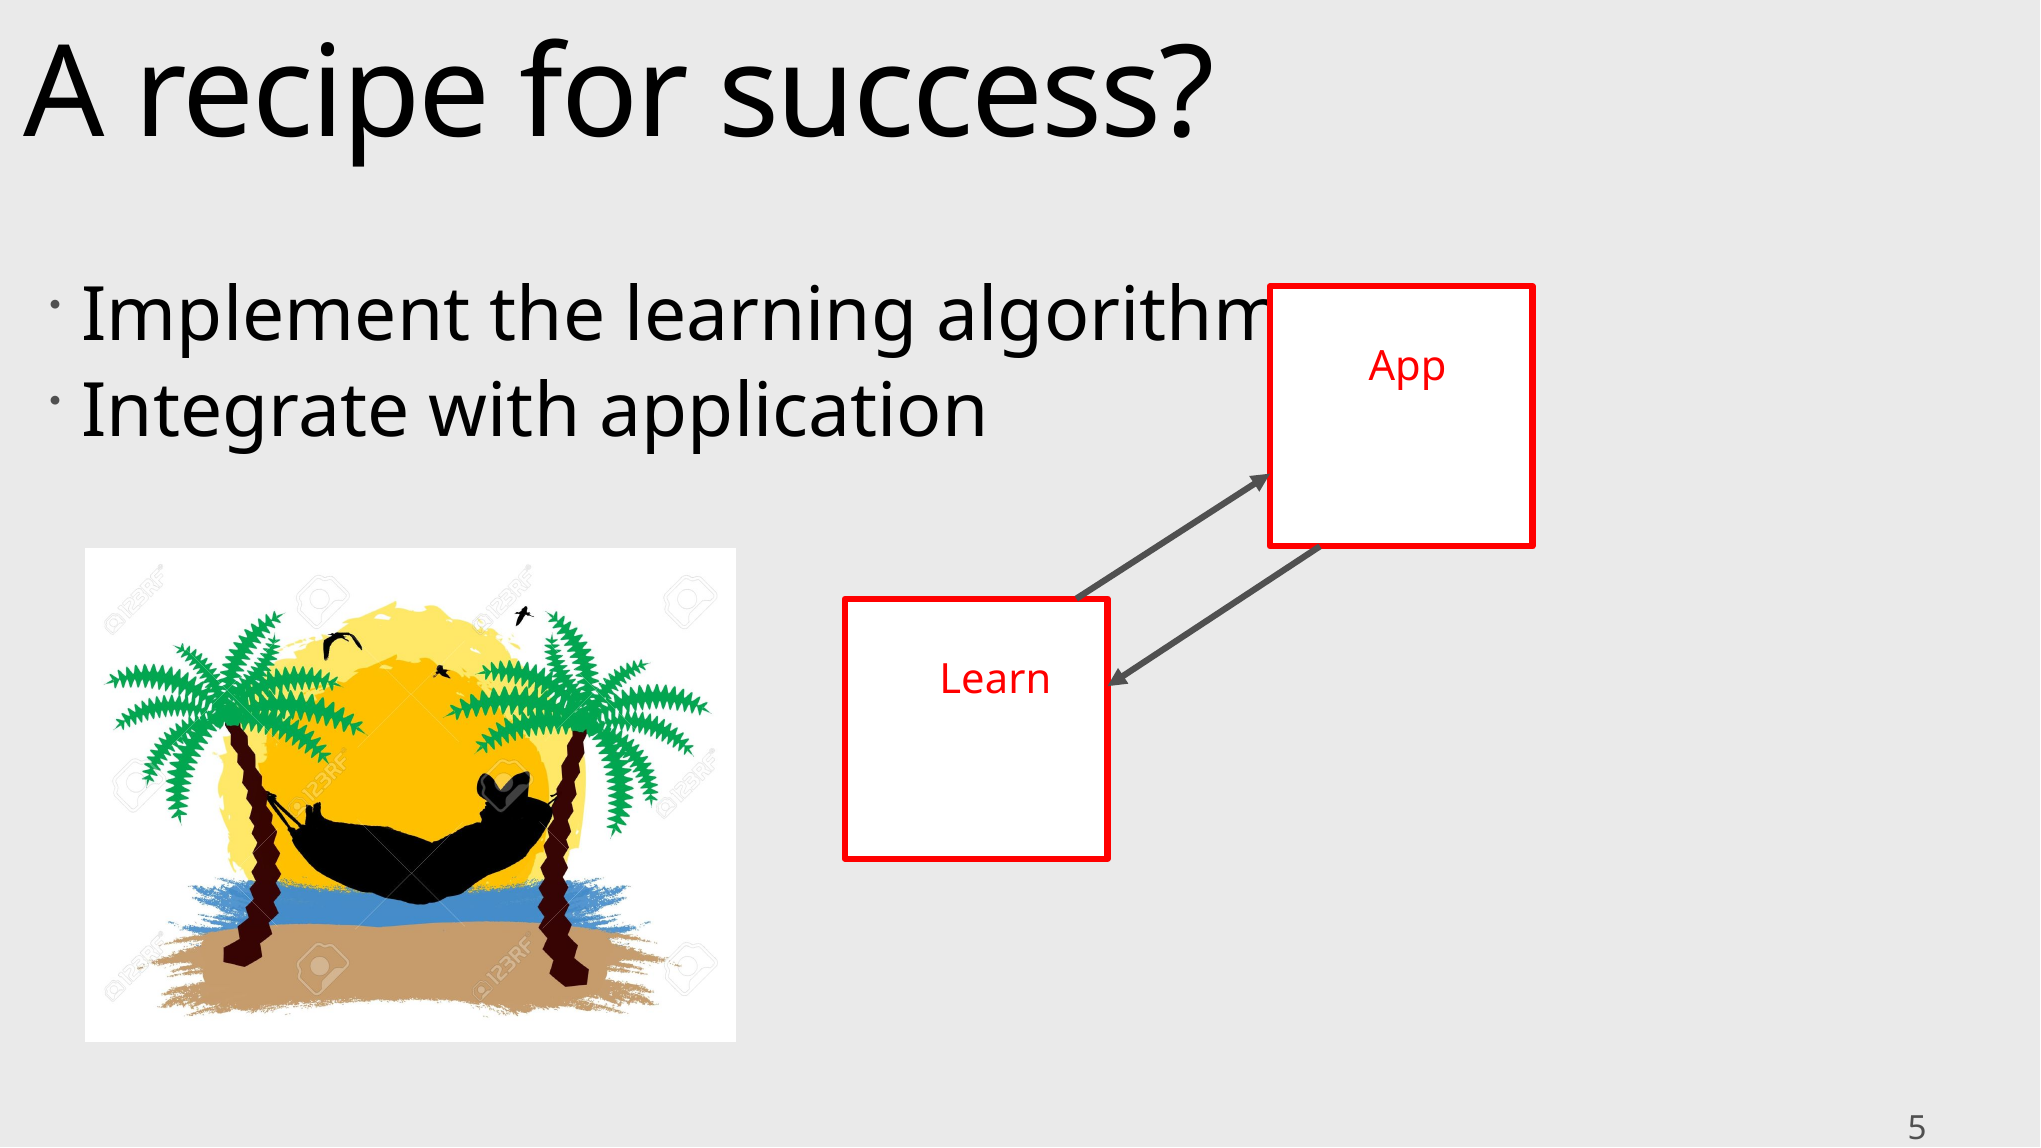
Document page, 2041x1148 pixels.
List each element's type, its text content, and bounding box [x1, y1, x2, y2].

text_box H [844, 598, 1108, 860]
list Implement the learning algorithm Integrate with application [20, 261, 2008, 474]
title A recipe for success? [0, 11, 1951, 162]
picture [85, 548, 737, 1043]
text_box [1076, 473, 1271, 599]
text_box App [1338, 320, 1477, 481]
text_box H [1269, 285, 1533, 547]
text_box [1107, 546, 1321, 687]
text_box Learn [909, 633, 1082, 793]
